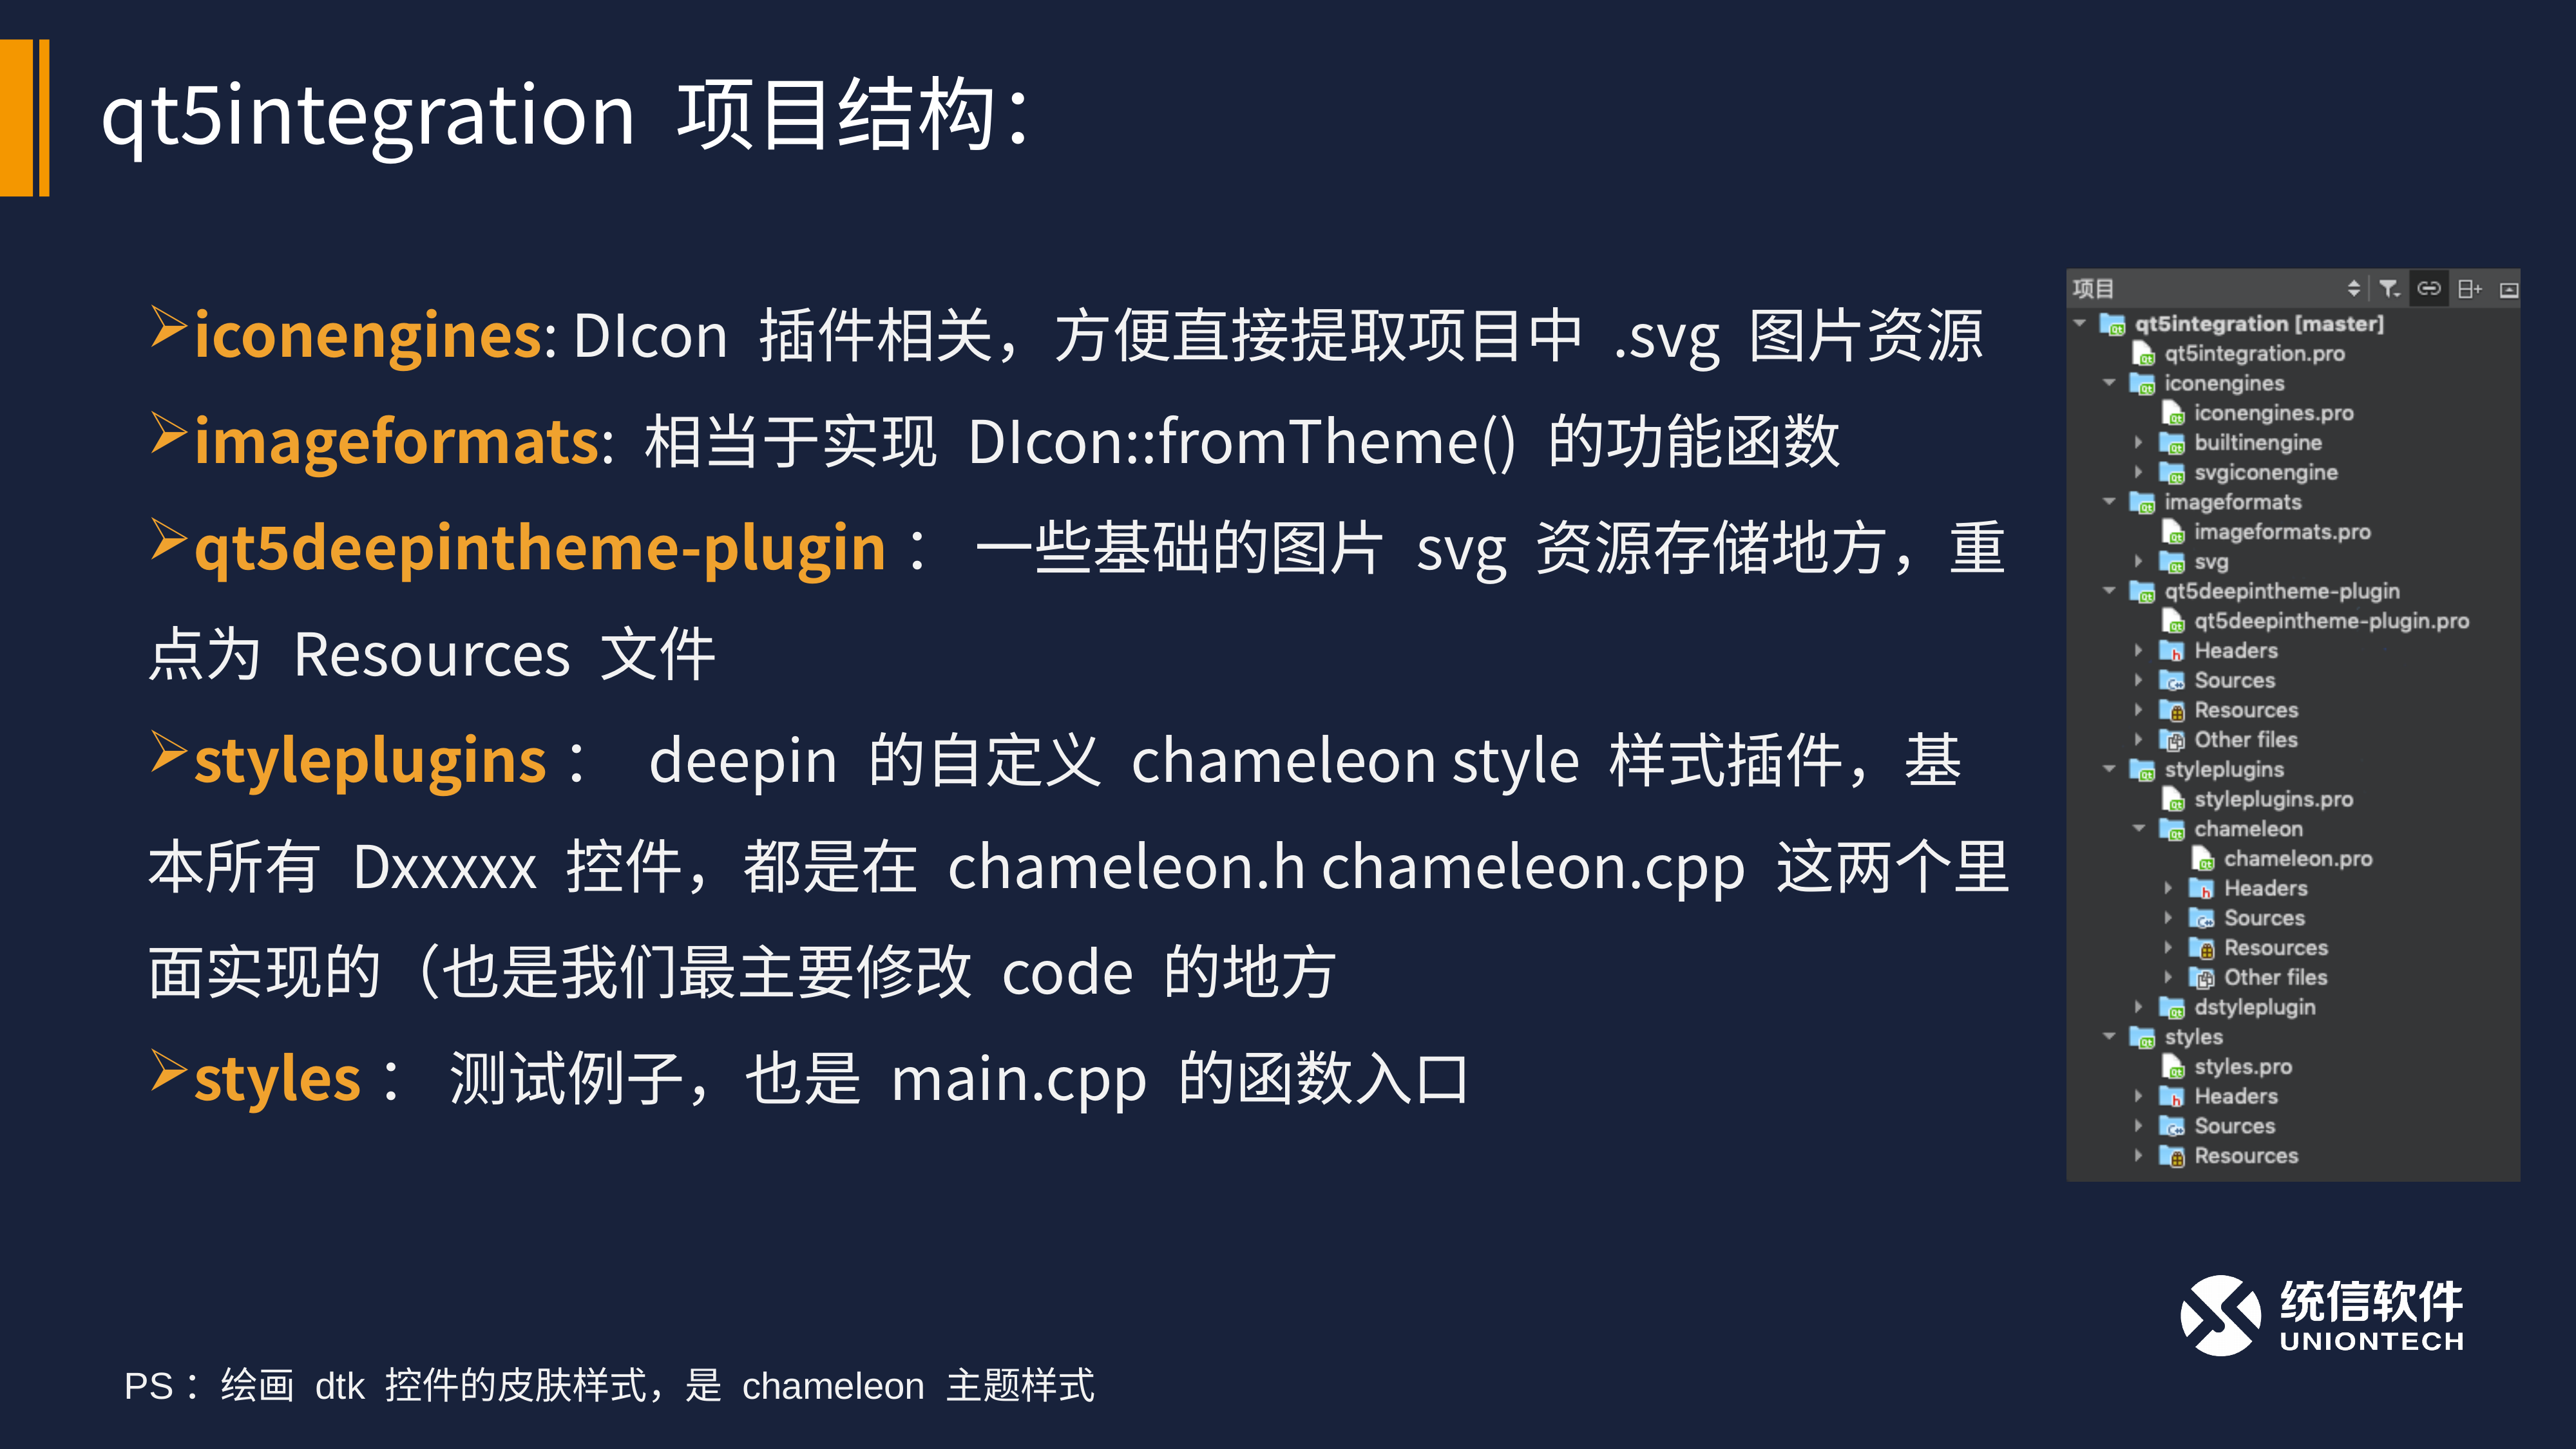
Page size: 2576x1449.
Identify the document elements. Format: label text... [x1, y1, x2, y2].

text_box PS：绘画 dtk 控件的皮肤样式，是 chameleon 主题样式 [115, 1356, 1105, 1412]
list iconengines: DIcon 插件相关，方便直接提取项目中 .svg 图片资源 imageformats: 相当于实现 DIcon::fromTheme() 的功能函数 qt5deepintheme-plugin： 一些基础的图片 svg 资源存储地方，重点为 Resources 文件 styleplugins： deepin 的自定义 chameleon style 样式插件，基本所有 Dxxxxx 控件，都是在 chameleon.h chameleon.cpp 这两个里面实现的（也是我们最主要修改 code 的地方 styles： 测试例子，也是 main.cpp 的函数入口 [137, 258, 2028, 1413]
title qt5integration 项目结构： [90, 39, 2313, 197]
picture [2180, 1275, 2463, 1356]
picture [2066, 267, 2521, 1182]
